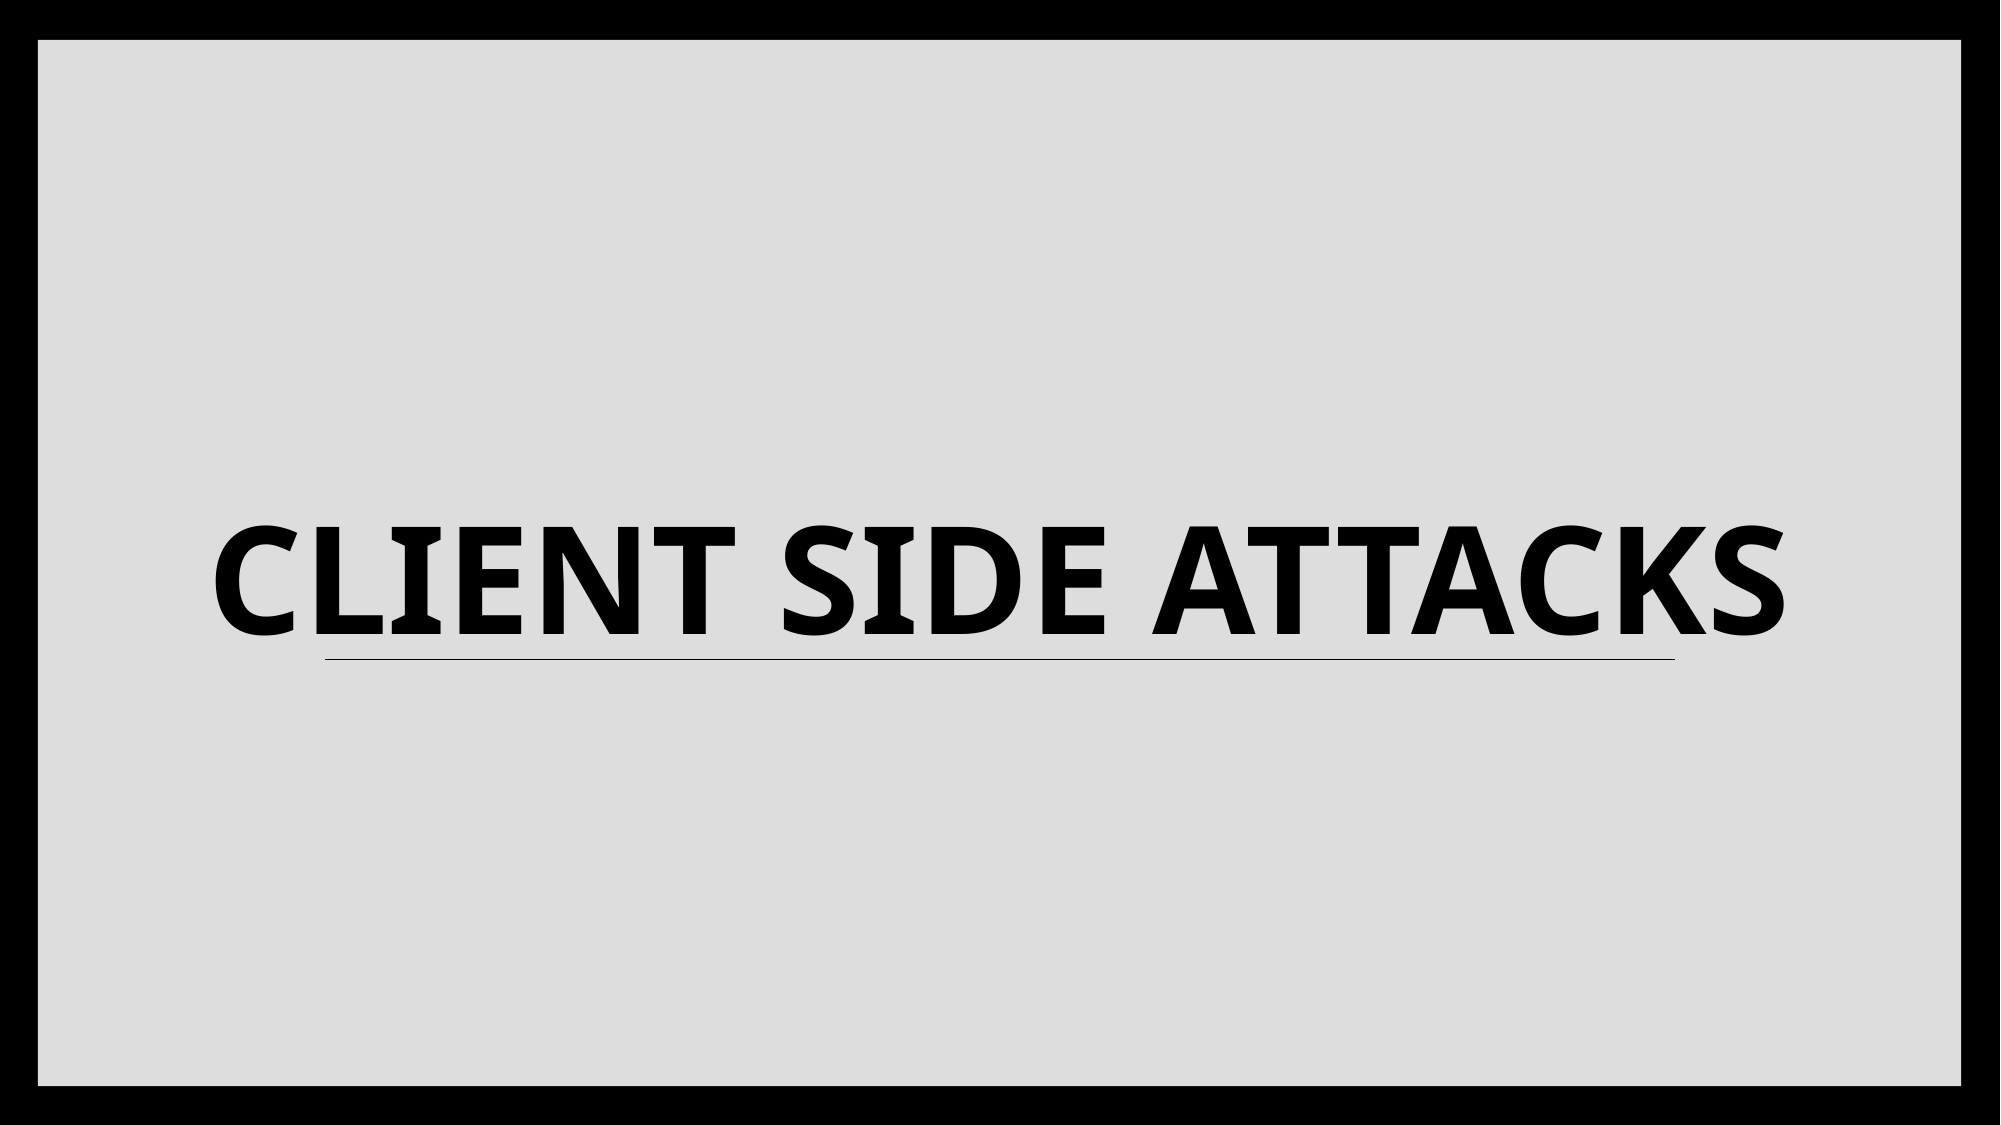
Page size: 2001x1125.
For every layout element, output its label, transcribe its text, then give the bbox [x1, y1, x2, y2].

title Client side attacks [181, 192, 1817, 673]
